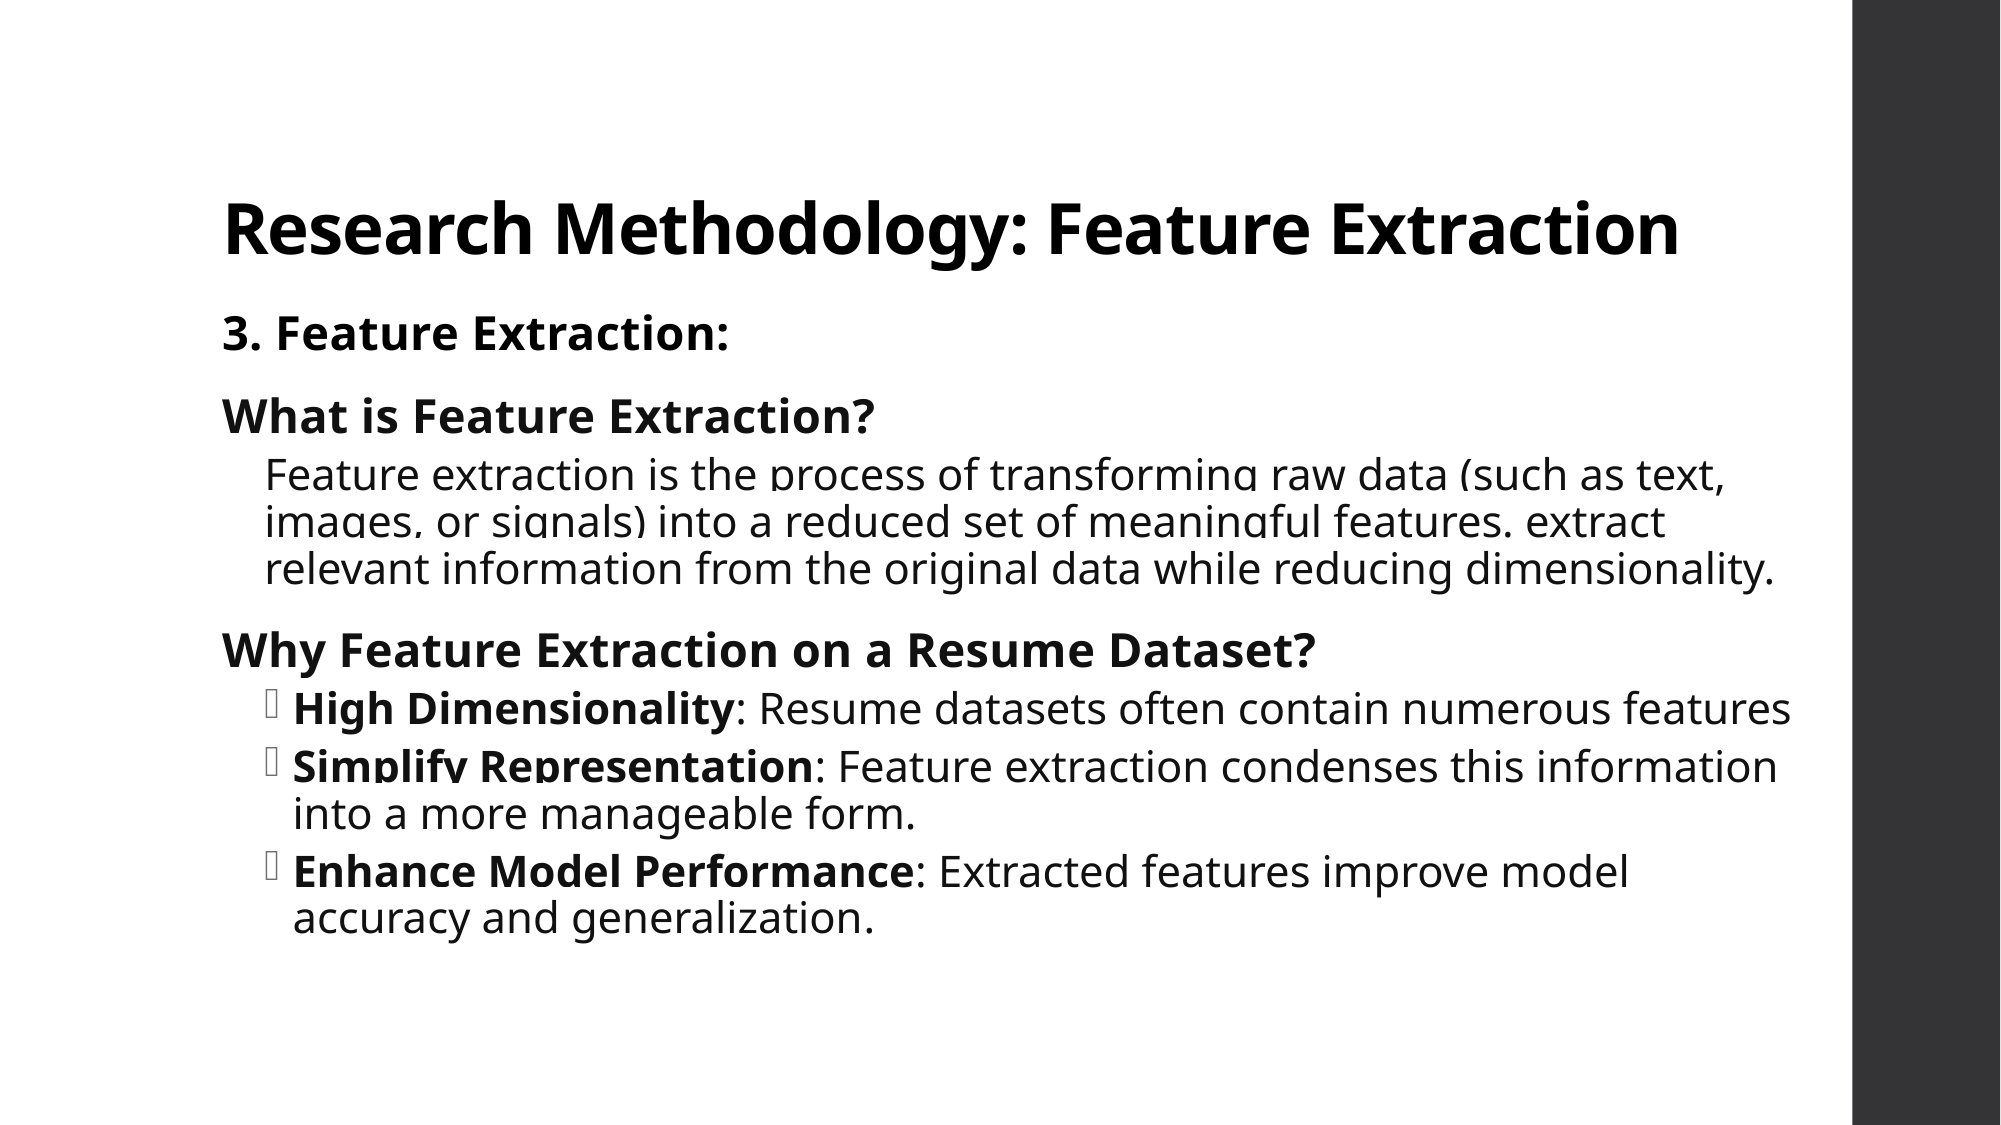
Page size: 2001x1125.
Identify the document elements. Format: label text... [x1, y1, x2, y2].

list 3. Feature Extraction: What is Feature Extraction? Feature extraction is the process of transforming raw data (such as text, images, or signals) into a reduced set of meaningful features. extract relevant information from the original data while reducing dimensionality. Why Feature Extraction on a Resume Dataset? High Dimensionality: Resume datasets often contain numerous features Simplify Representation: Feature extraction condenses this information into a more manageable form. Enhance Model Performance: Extracted features improve model accuracy and generalization. [206, 299, 1821, 1014]
title Research Methodology: Feature Extraction [206, 60, 1797, 278]
